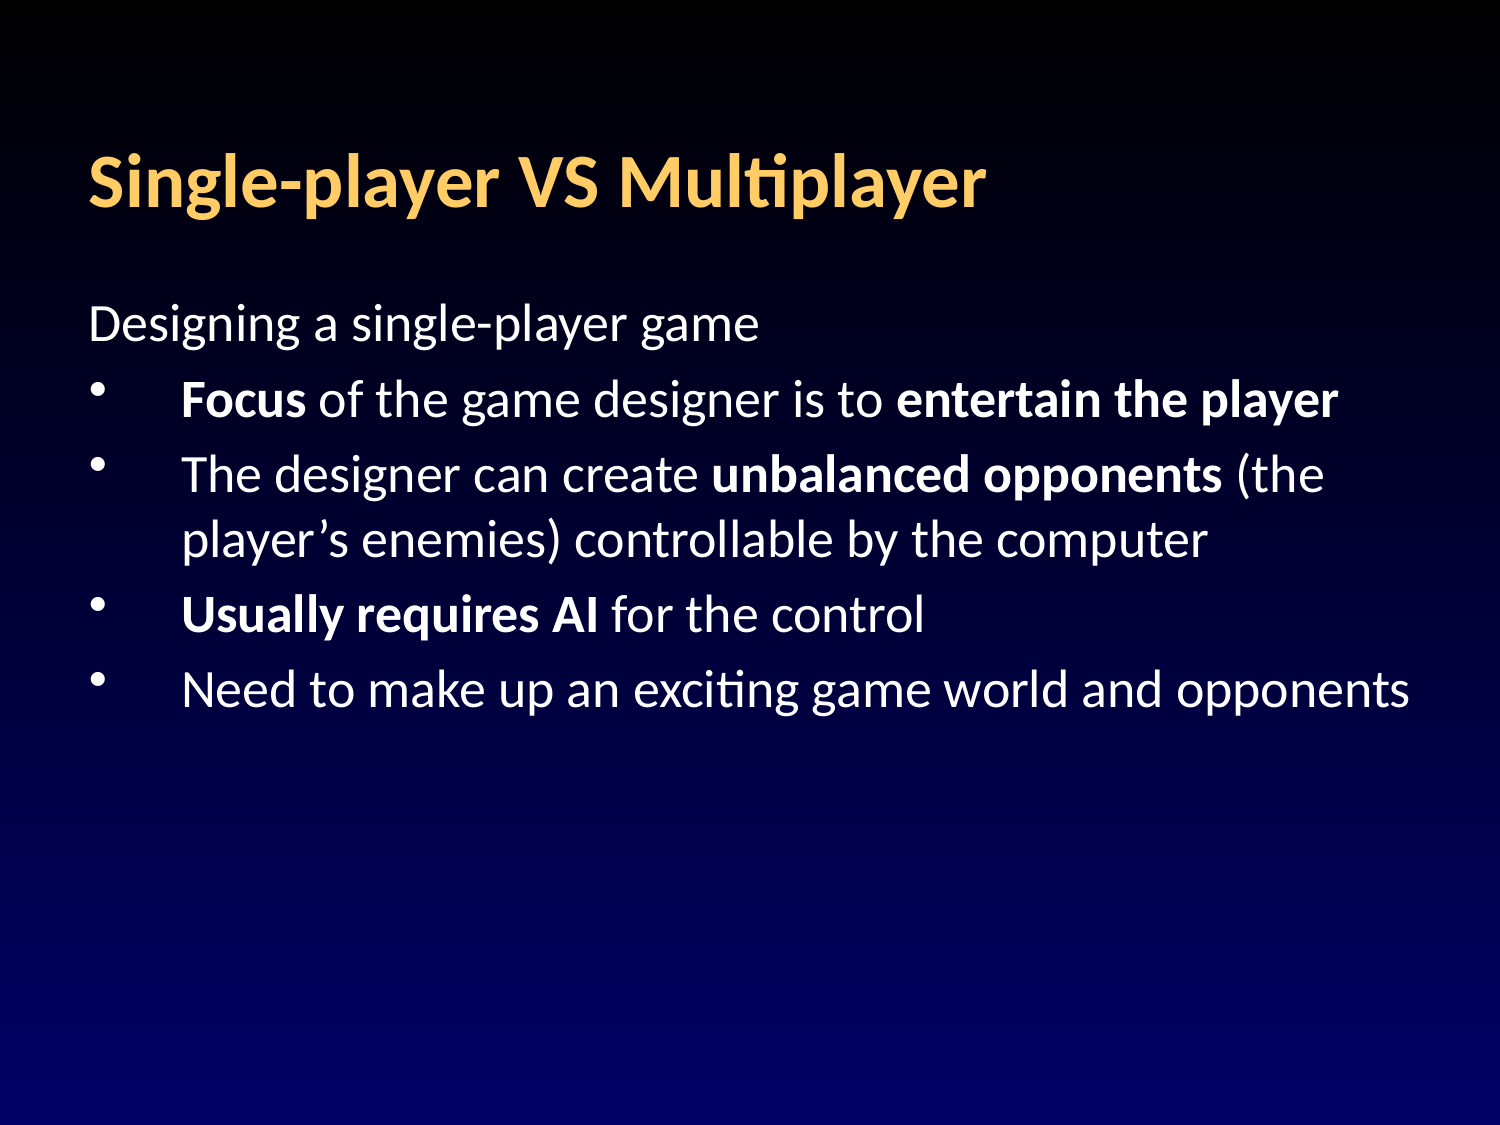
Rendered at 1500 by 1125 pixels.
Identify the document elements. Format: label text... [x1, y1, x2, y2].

list Designing a single-player game Focus of the game designer is to entertain the player The designer can create unbalanced opponents (the player’s enemies) controllable by the computer Usually requires AI for the control Need to make up an exciting game world and opponents [75, 280, 1477, 967]
title Single-player VS Multiplayer [75, 124, 1466, 263]
